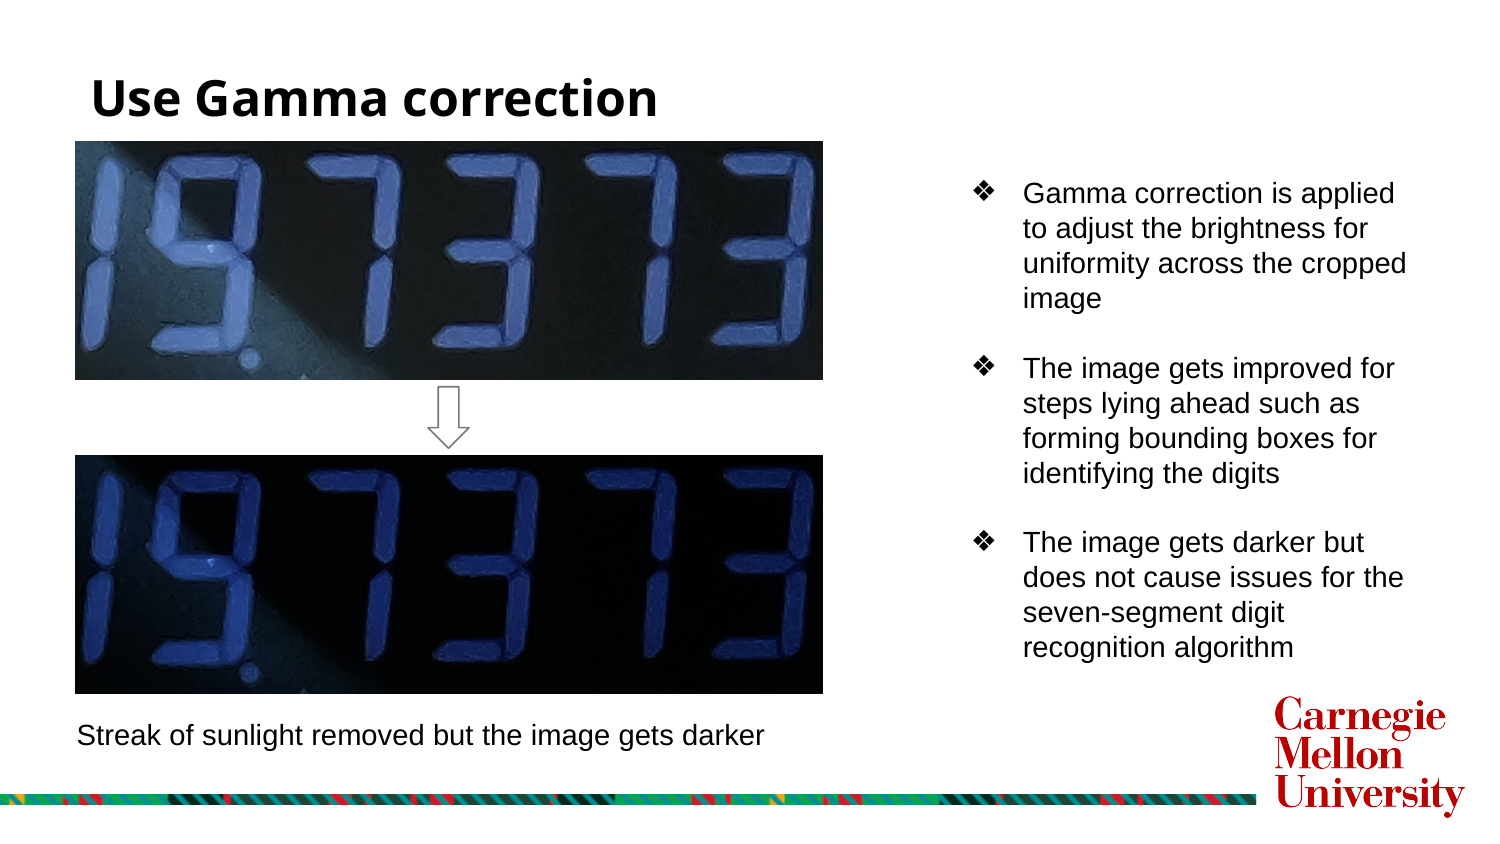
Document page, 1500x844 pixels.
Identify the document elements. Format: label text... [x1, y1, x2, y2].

title Use Gamma correction [75, 59, 1425, 160]
picture [74, 455, 823, 695]
picture [74, 140, 823, 380]
text_box [427, 388, 470, 449]
picture [1275, 696, 1465, 818]
text_box Gamma correction is applied to adjust the brightness for uniformity across the cropped image The image gets improved for steps lying ahead such as forming bounding boxes for identifying the digits The image gets darker but does not cause issues for the seven-segment digit recognition algorithm [932, 159, 1425, 679]
picture [0, 794, 1257, 805]
text_box Streak of sunlight removed but the image gets darker [61, 701, 823, 767]
